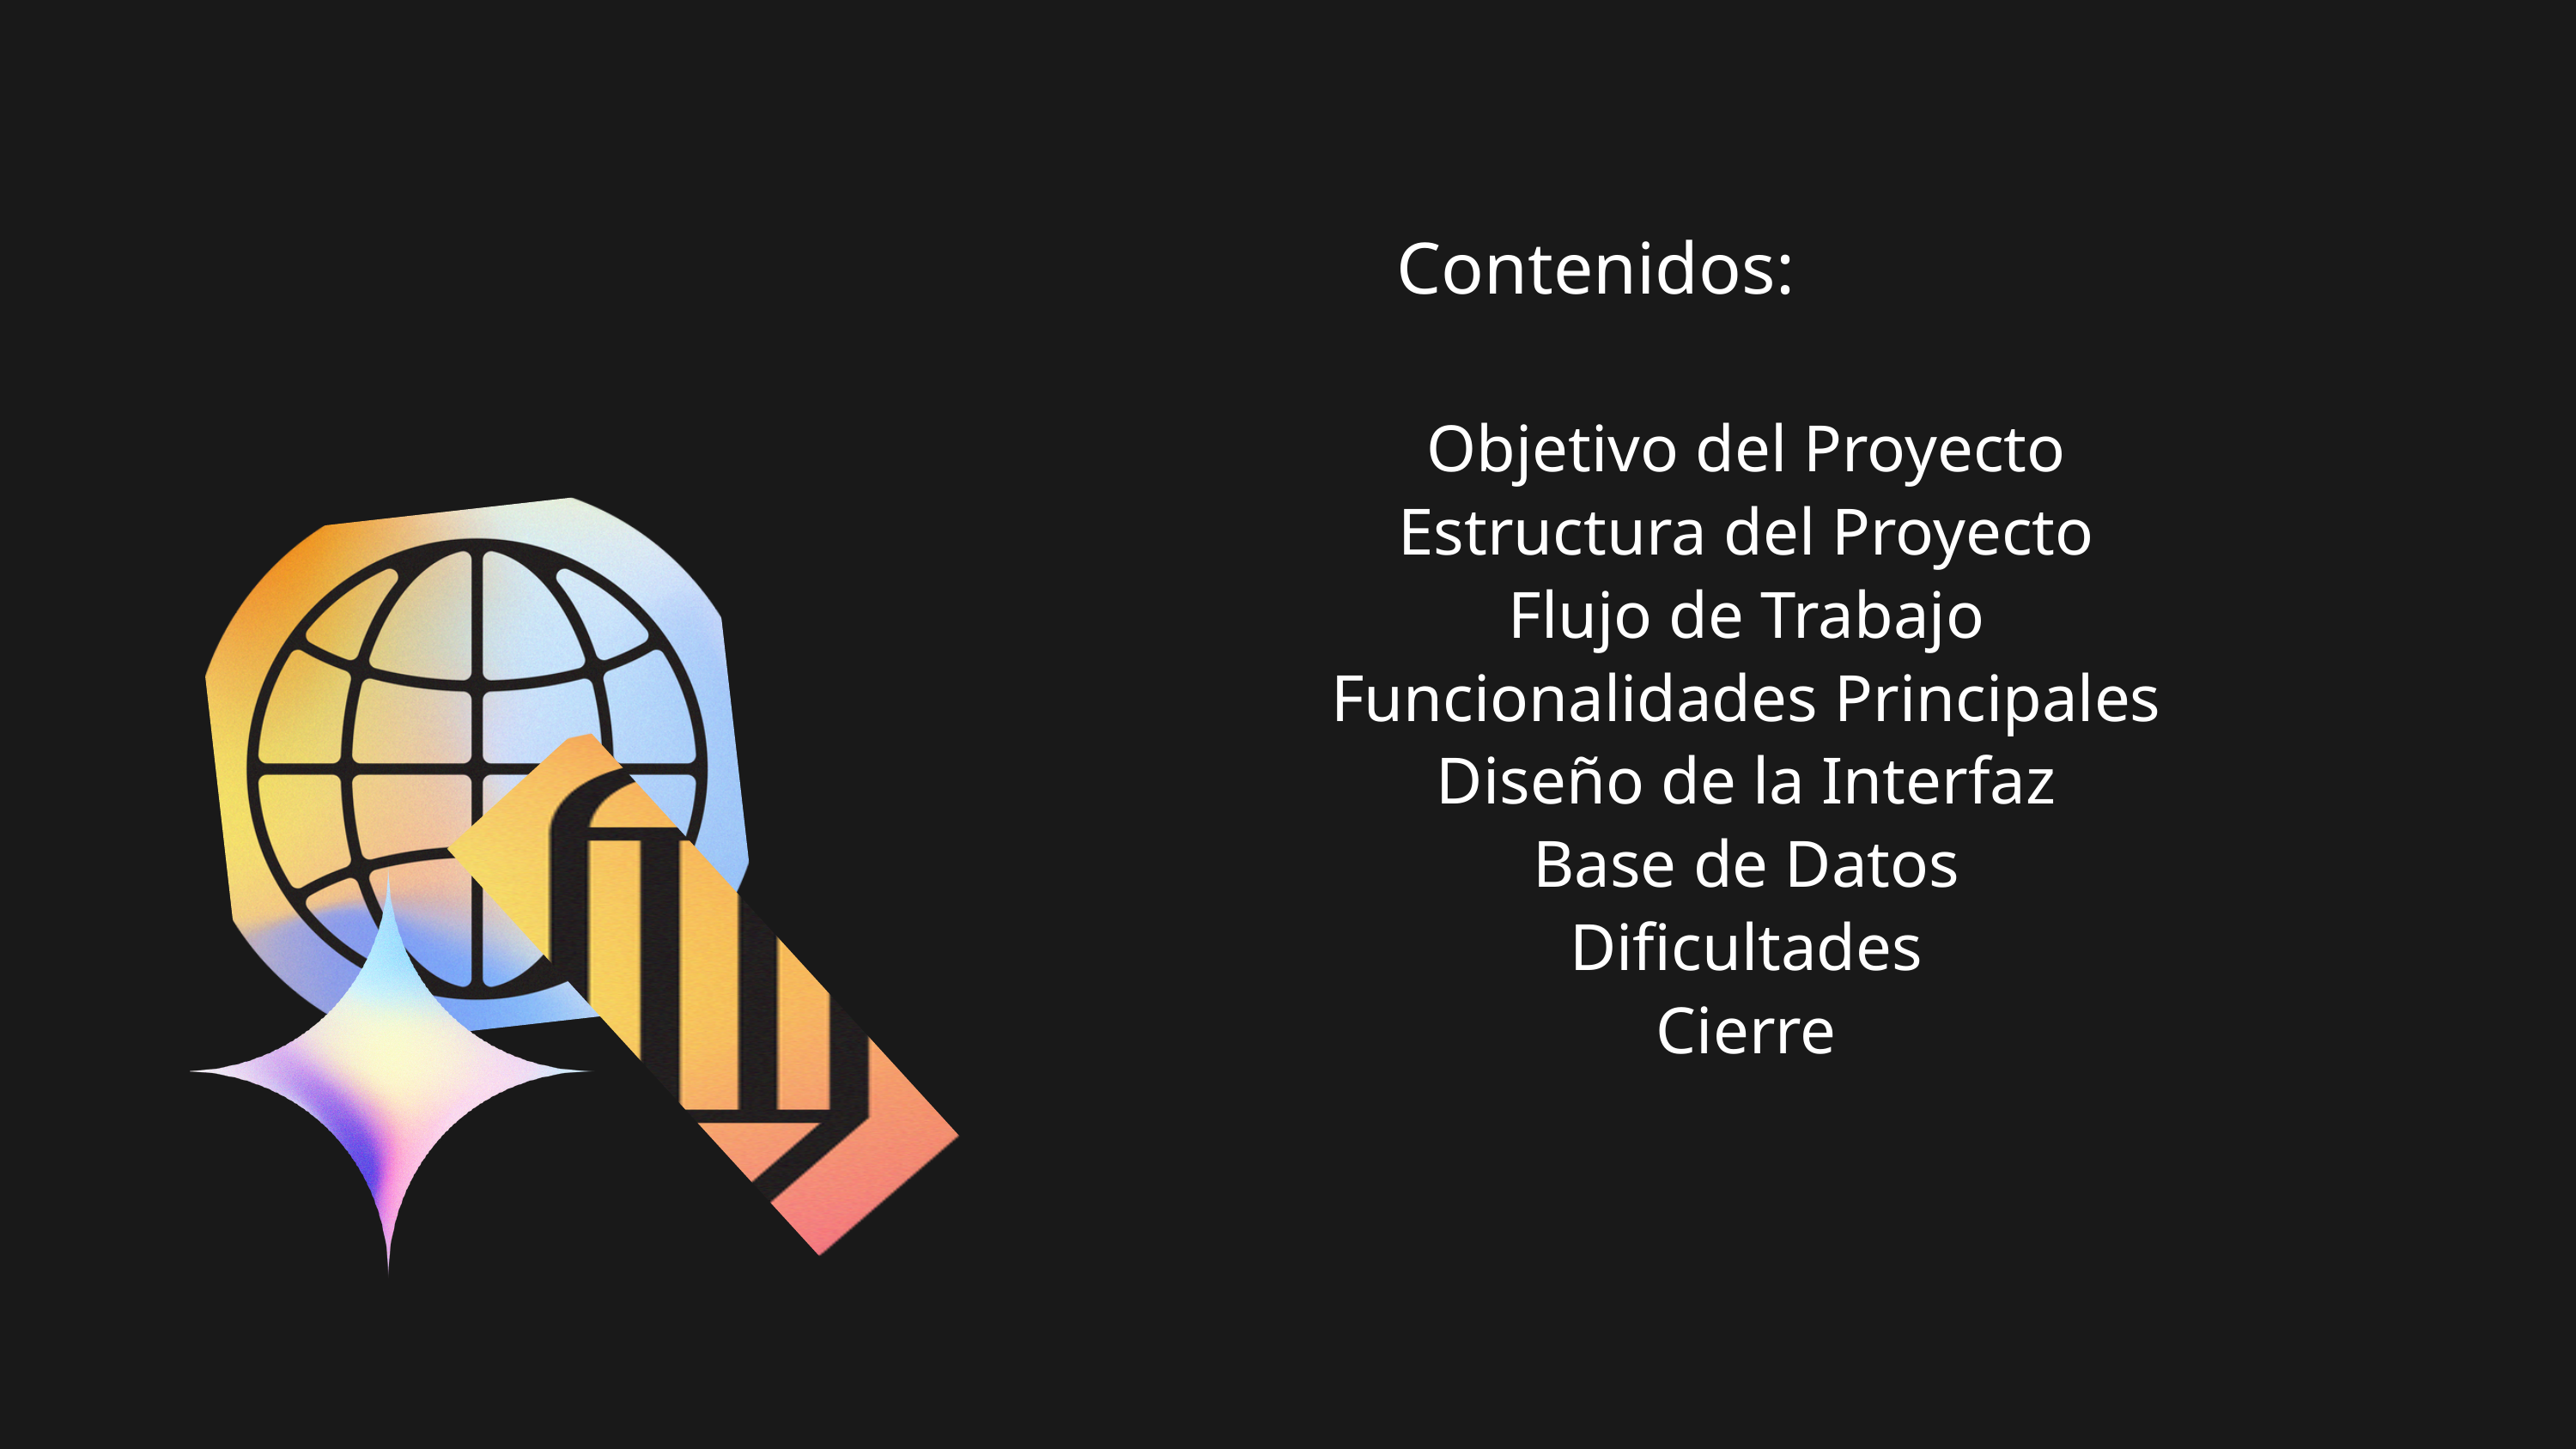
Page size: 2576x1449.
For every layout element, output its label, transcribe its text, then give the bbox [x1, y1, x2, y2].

text_box [190, 864, 595, 1278]
text_box Objetivo del Proyecto Estructura del Proyecto Flujo de Trabajo Funcionalidades Principales Diseño de la Interfaz Base de Datos Dificultades Cierre [1102, 318, 2391, 1233]
text_box [190, 482, 755, 911]
text_box [447, 724, 975, 1278]
text_box Contenidos: [1396, 173, 2097, 308]
